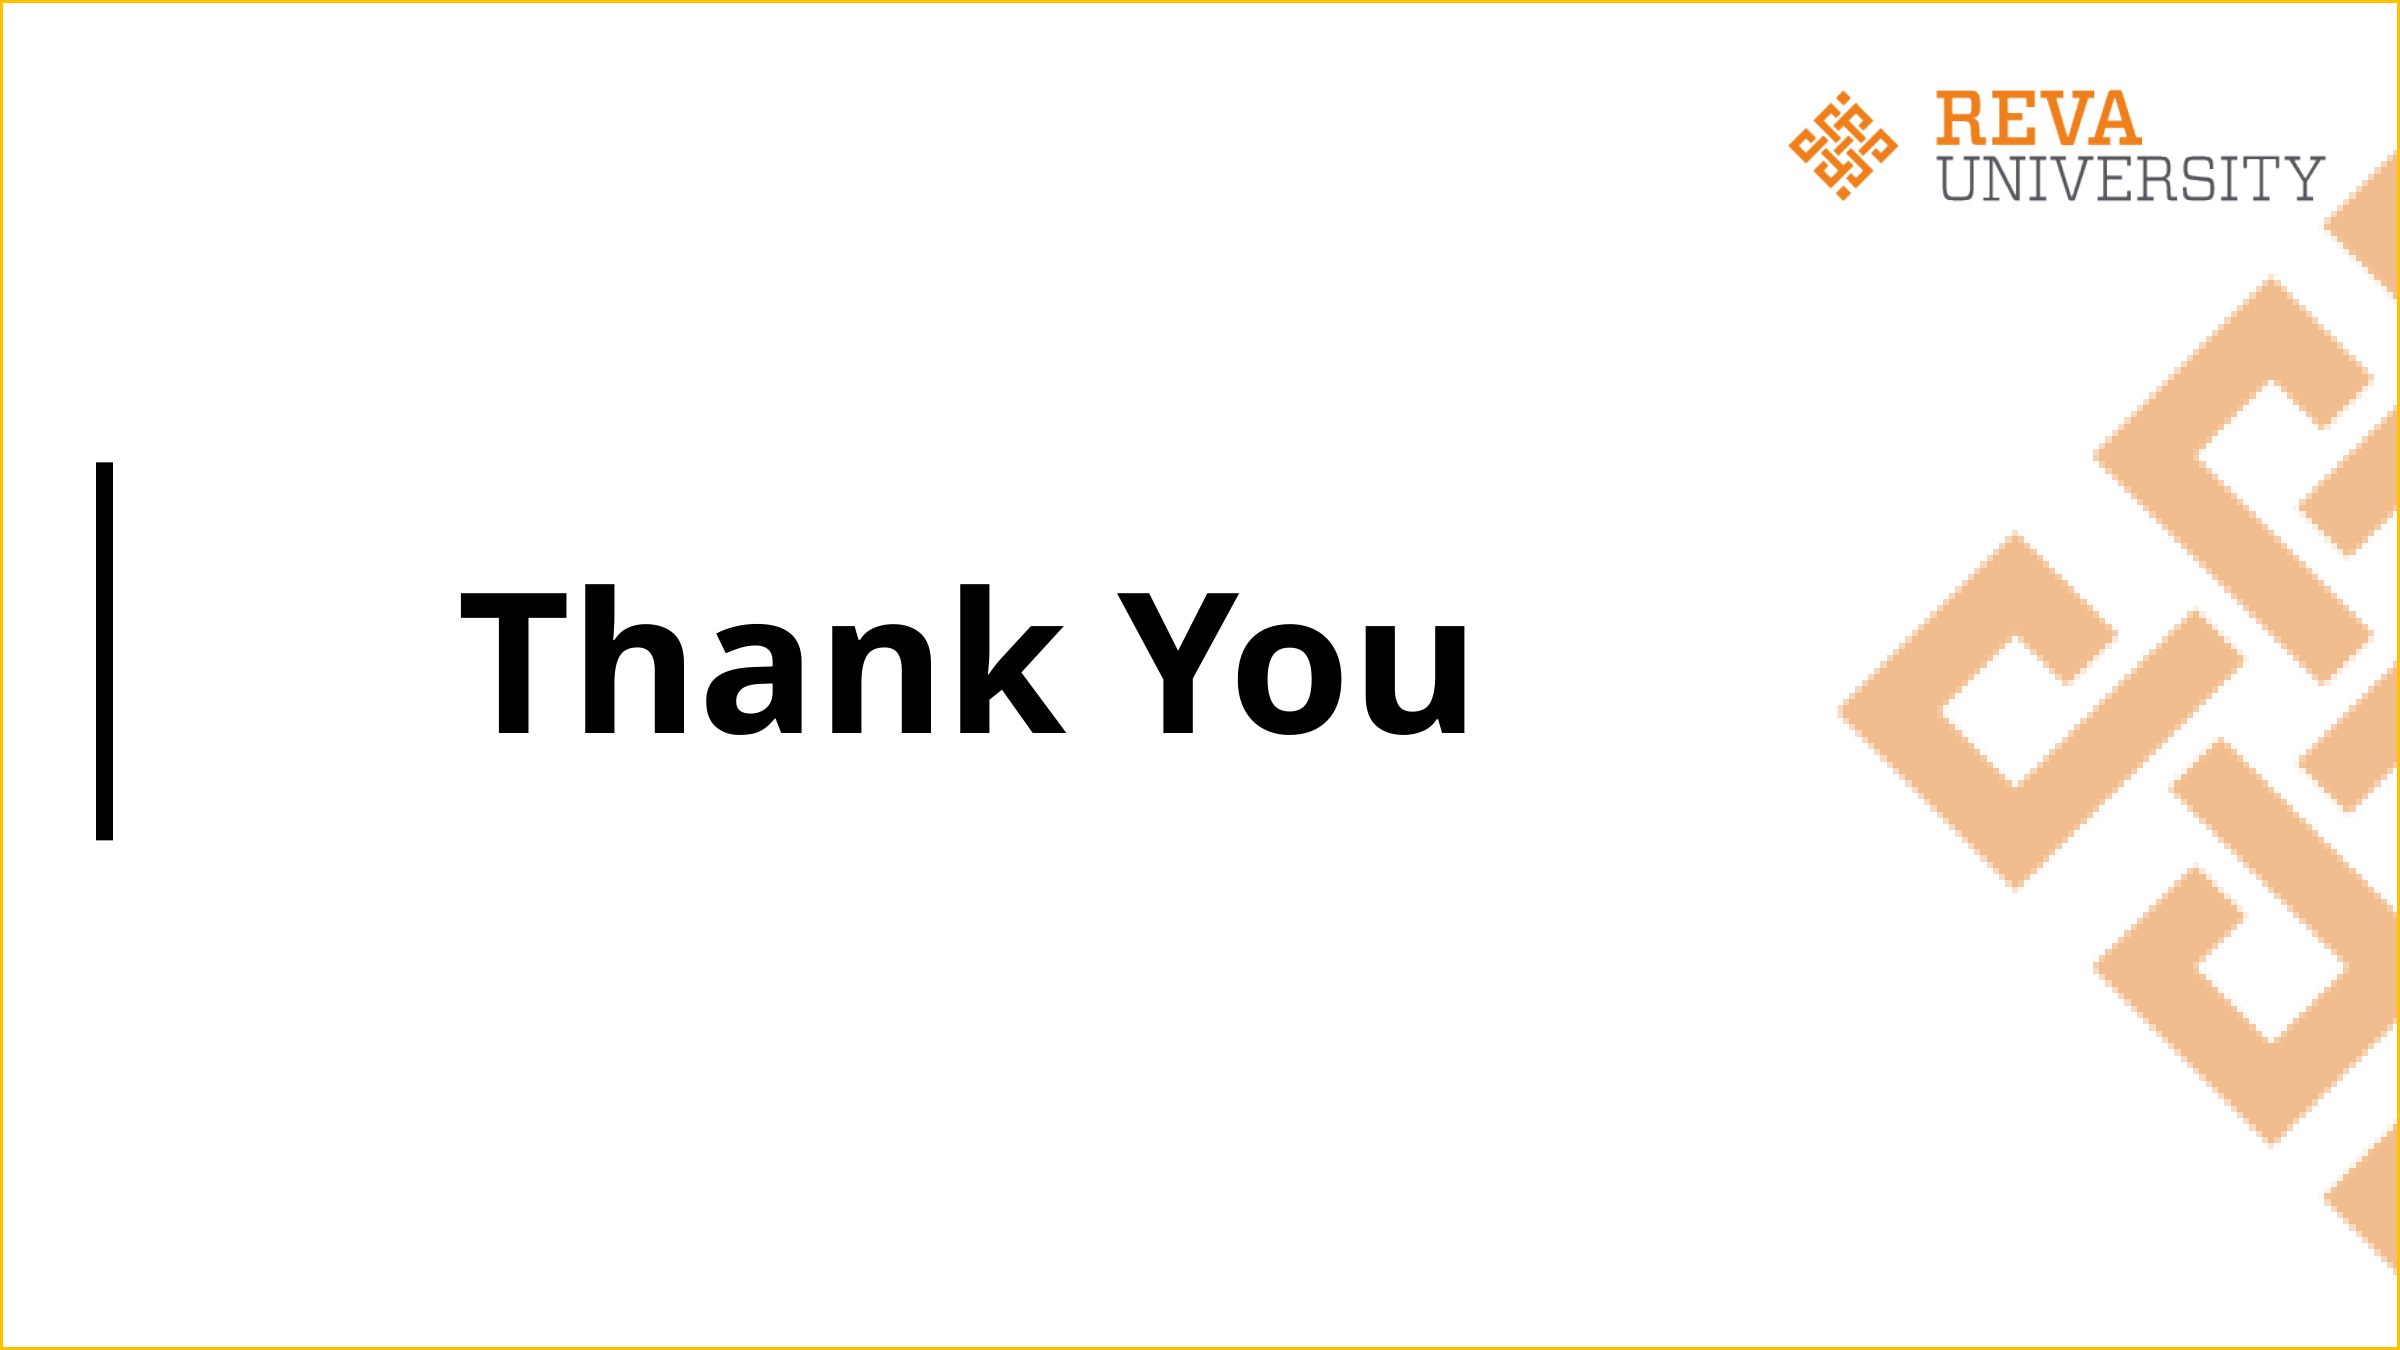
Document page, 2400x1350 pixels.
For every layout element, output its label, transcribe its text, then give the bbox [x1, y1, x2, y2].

title Thank You [125, 524, 1813, 786]
picture [1765, 0, 2350, 292]
